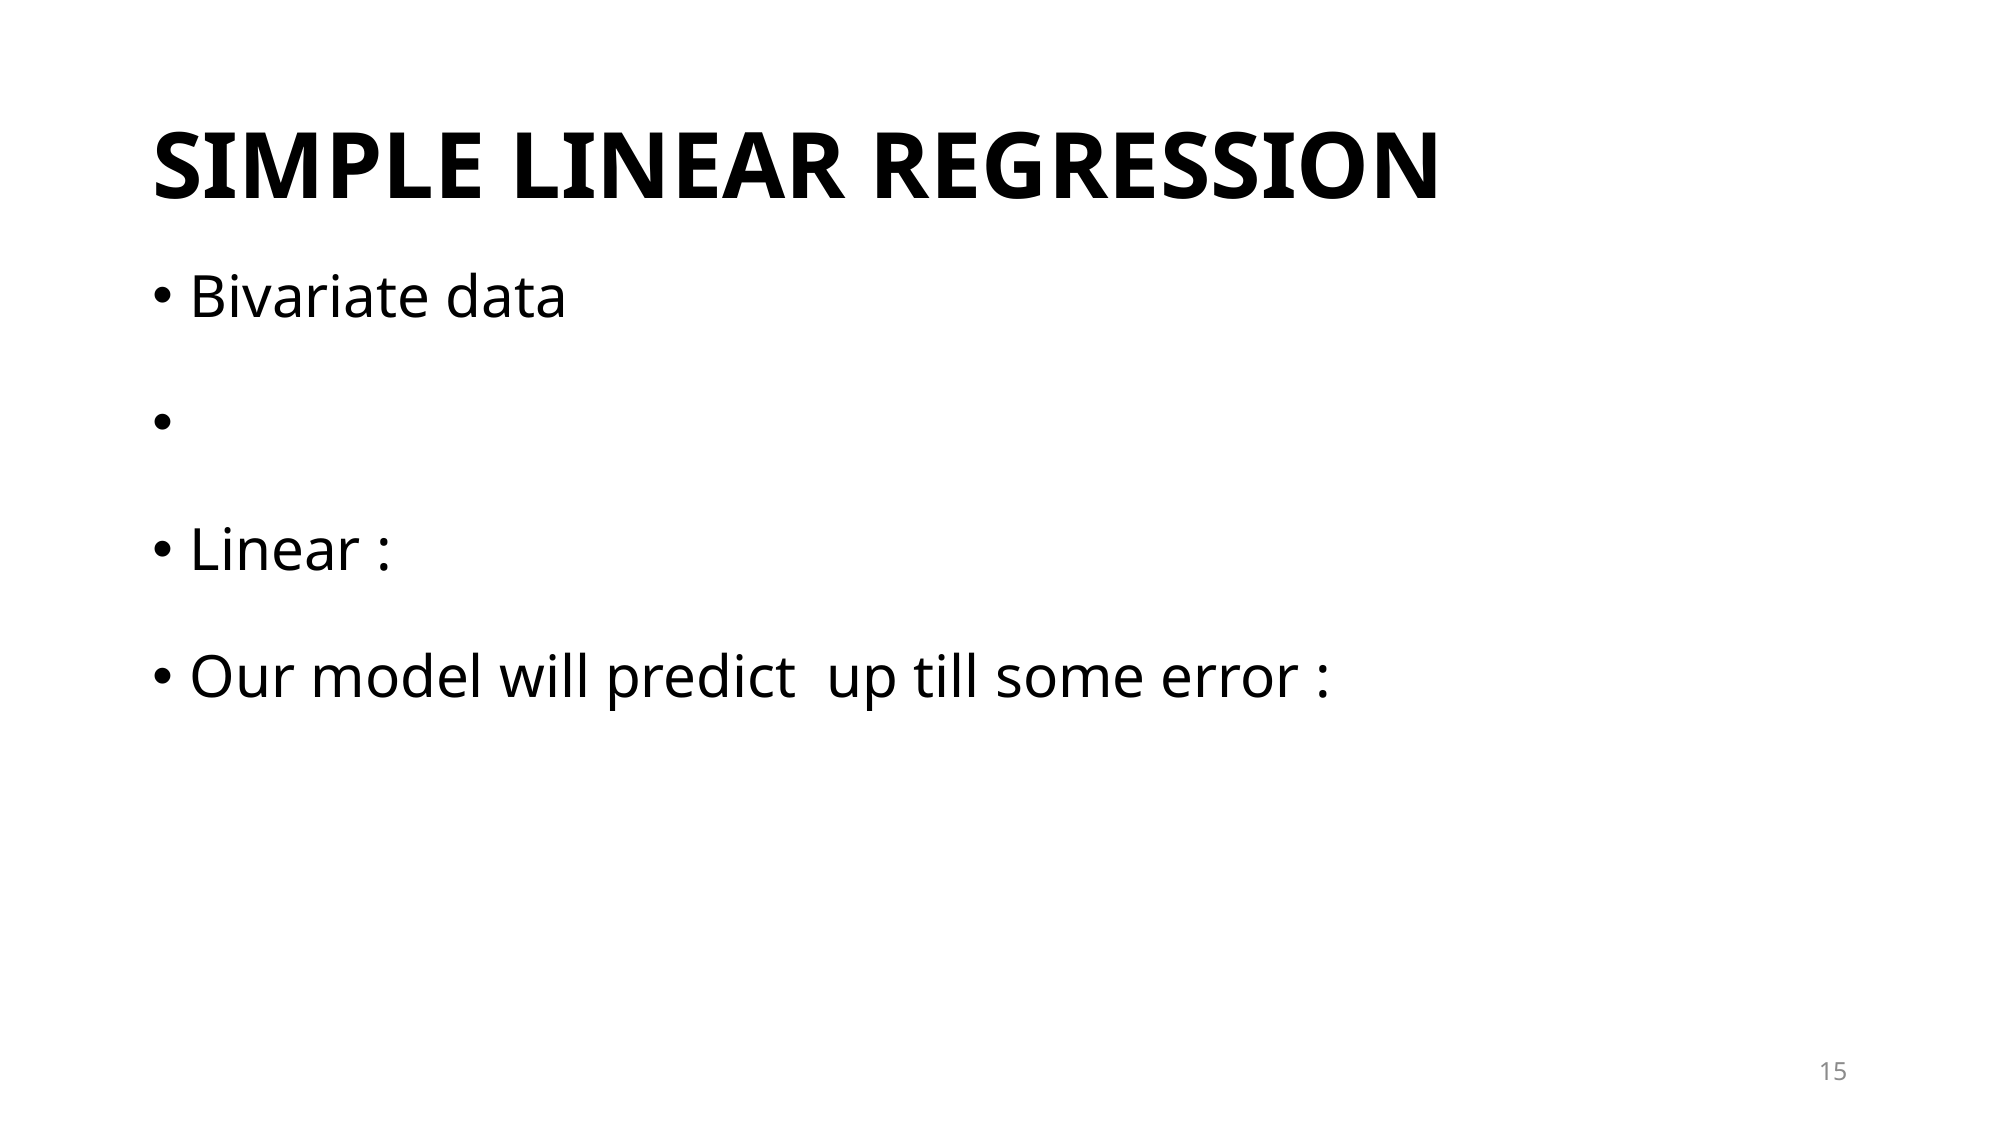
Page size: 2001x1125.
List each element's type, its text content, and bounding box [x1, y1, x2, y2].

title SIMPLE LINEAR REGRESSION [137, 59, 1863, 278]
slide_number 15 [1412, 1042, 1863, 1103]
